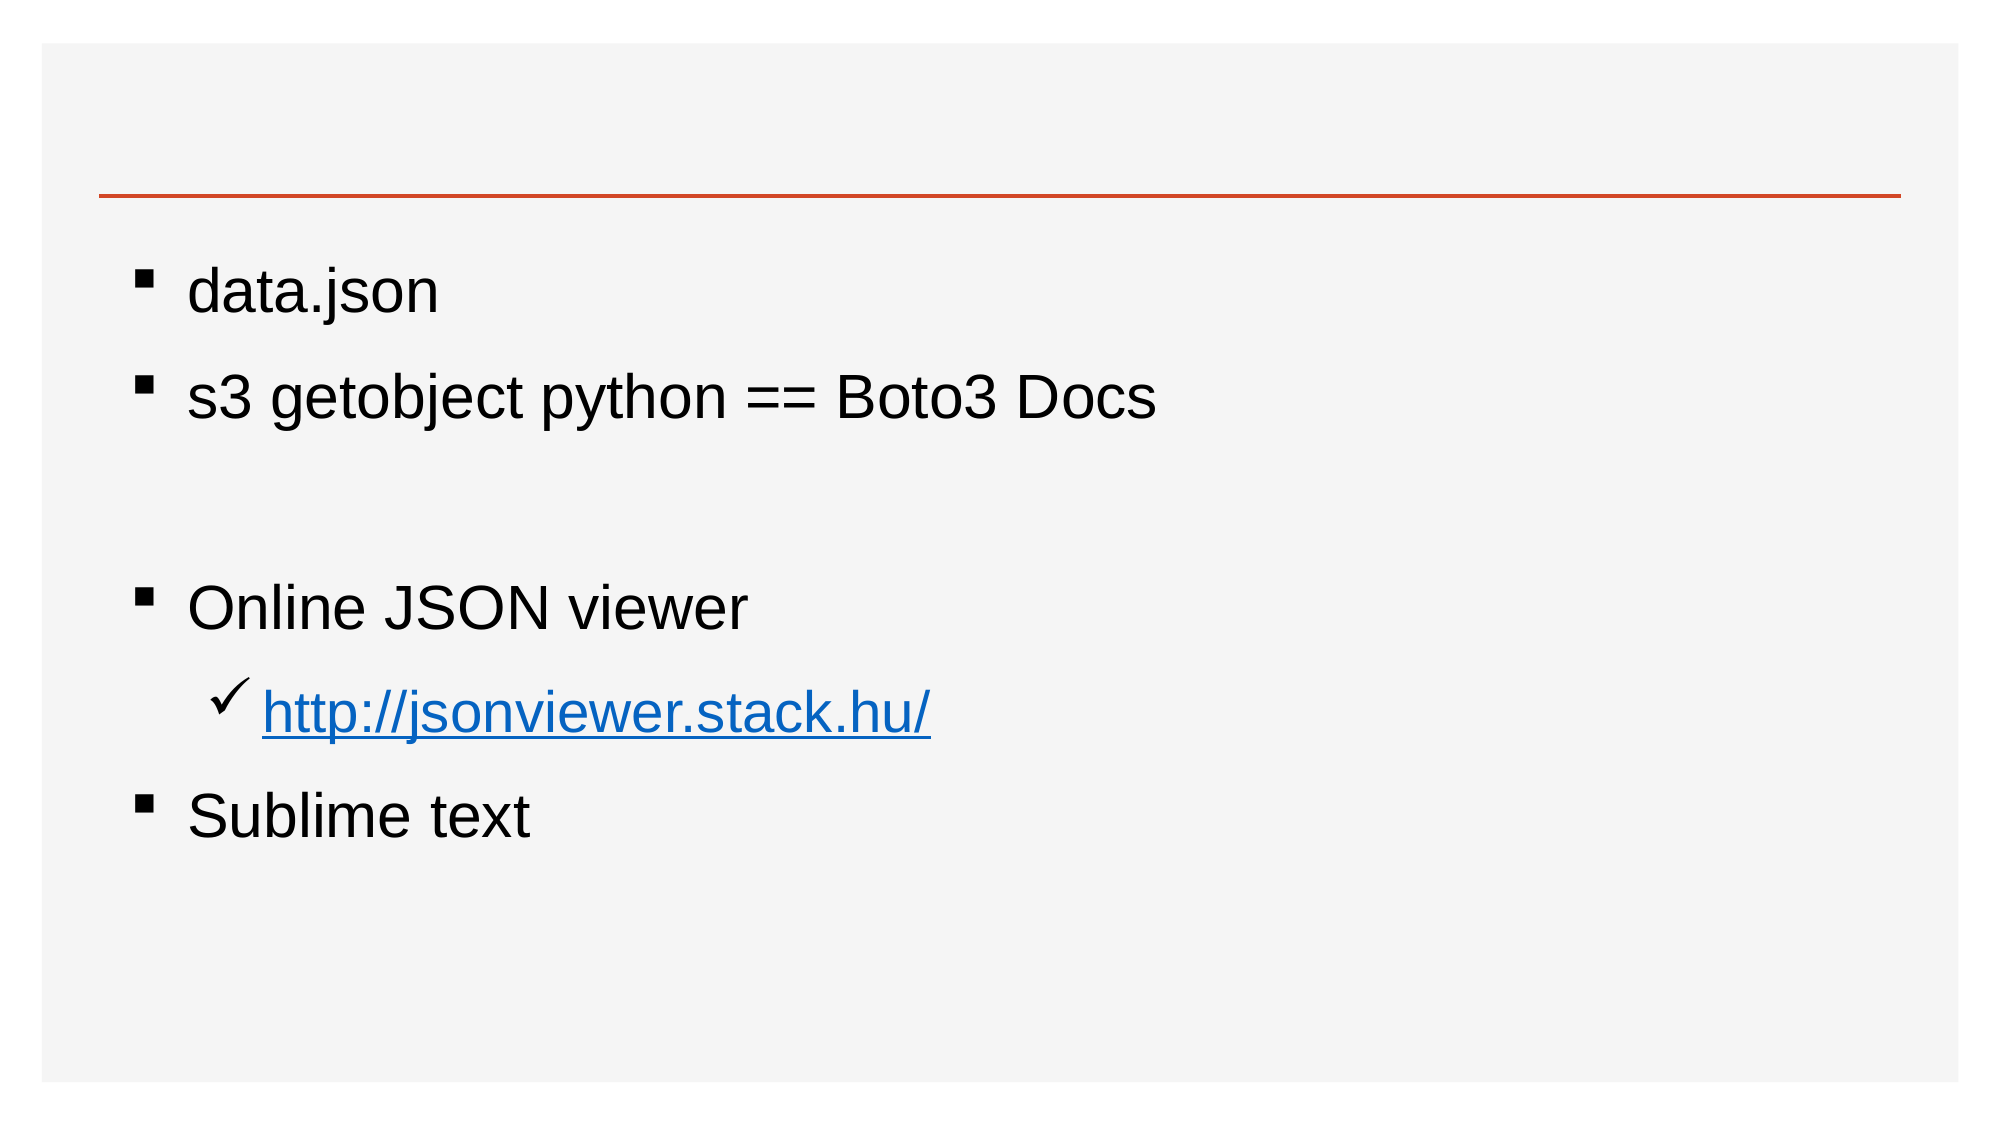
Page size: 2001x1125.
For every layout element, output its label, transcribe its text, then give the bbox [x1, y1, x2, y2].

list data.json s3 getobject python == Boto3 Docs Online JSON viewer http://jsonviewer.stack.hu/ Sublime text [115, 256, 1265, 910]
